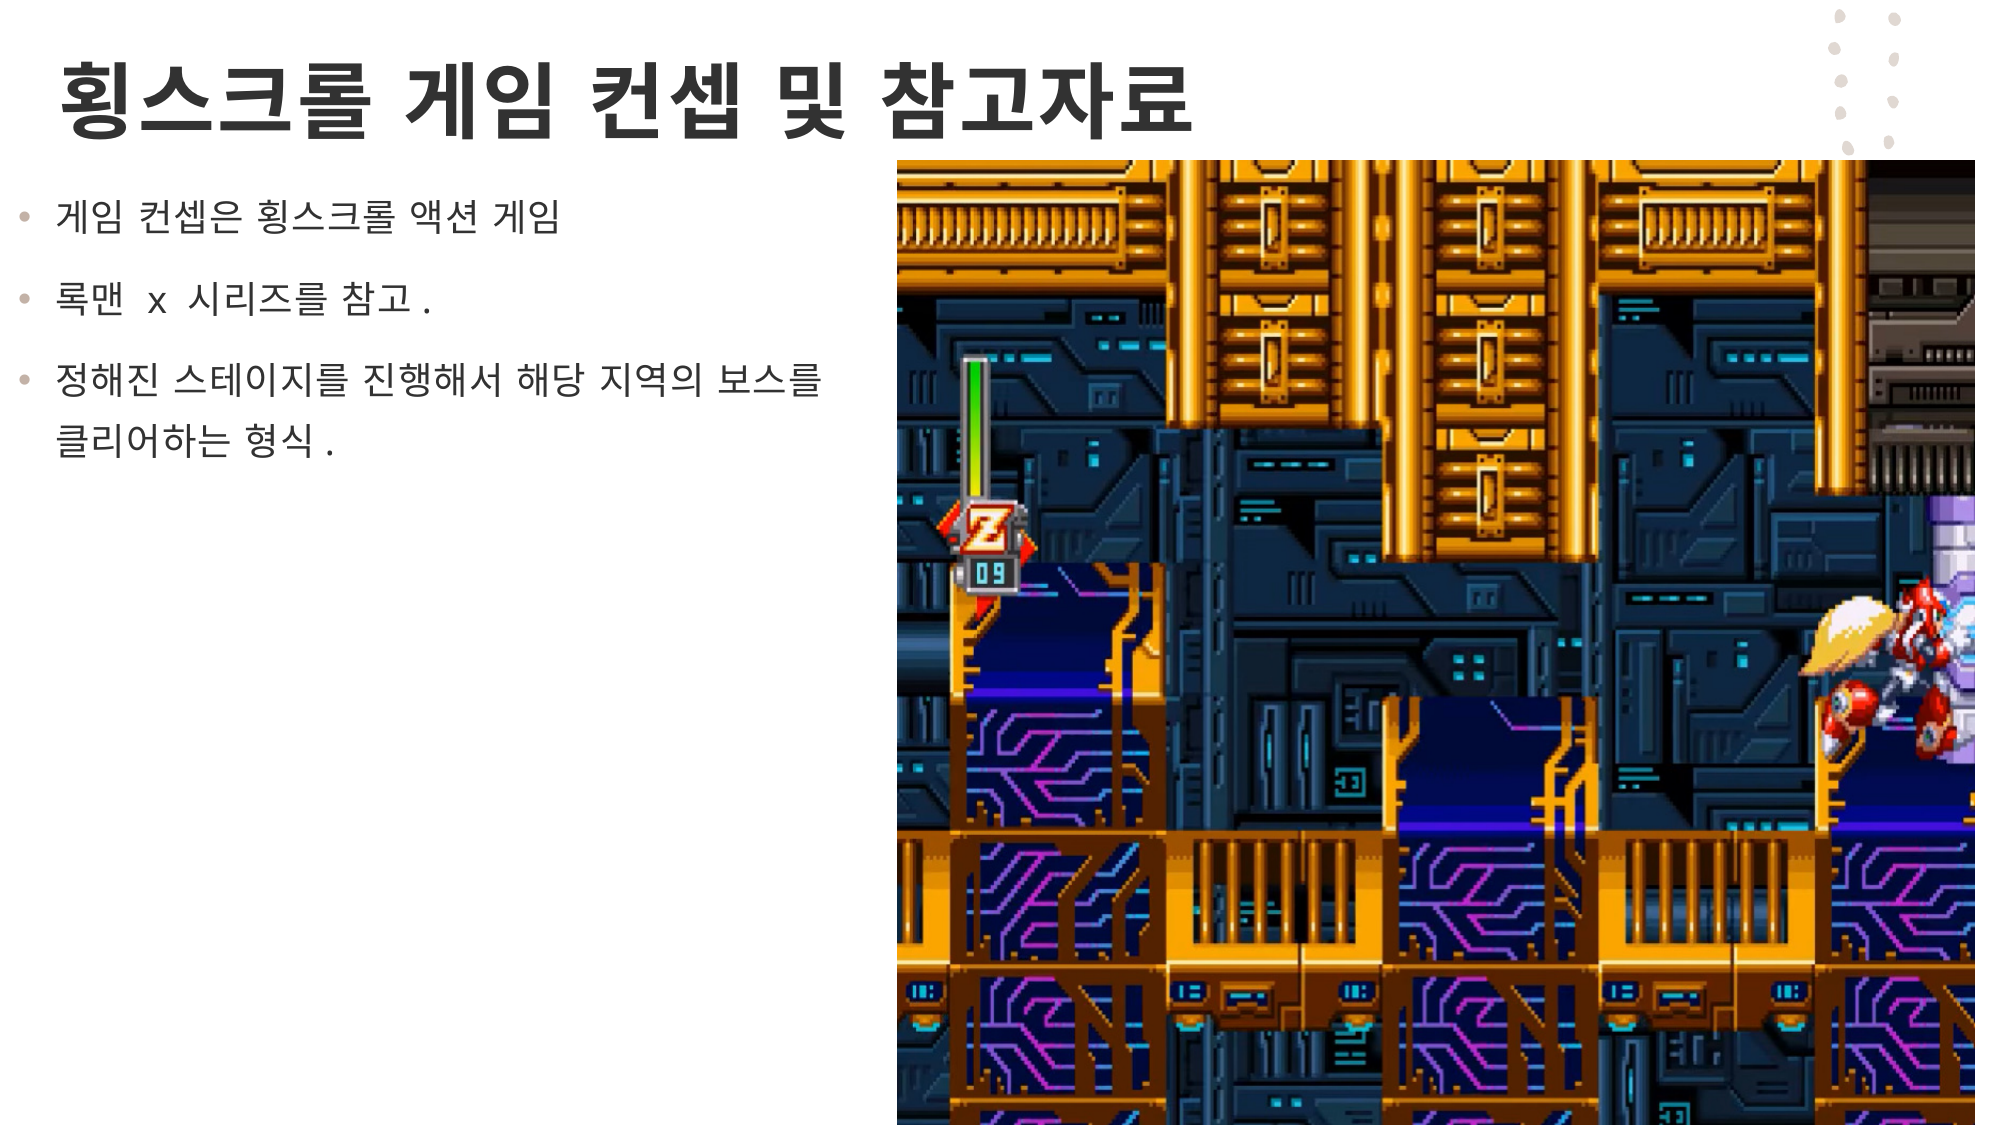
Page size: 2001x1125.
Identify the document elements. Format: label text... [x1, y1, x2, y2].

list 게임 컨셉은 횡스크롤 액션 게임 록맨 x 시리즈를 참고. 정해진 스테이지를 진행해서 해당 지역의 보스를 클리어하는 형식. [0, 160, 885, 1091]
title 횡스크롤 게임 컨셉 및 참고자료 [40, 26, 1622, 170]
picture [897, 160, 1975, 1125]
